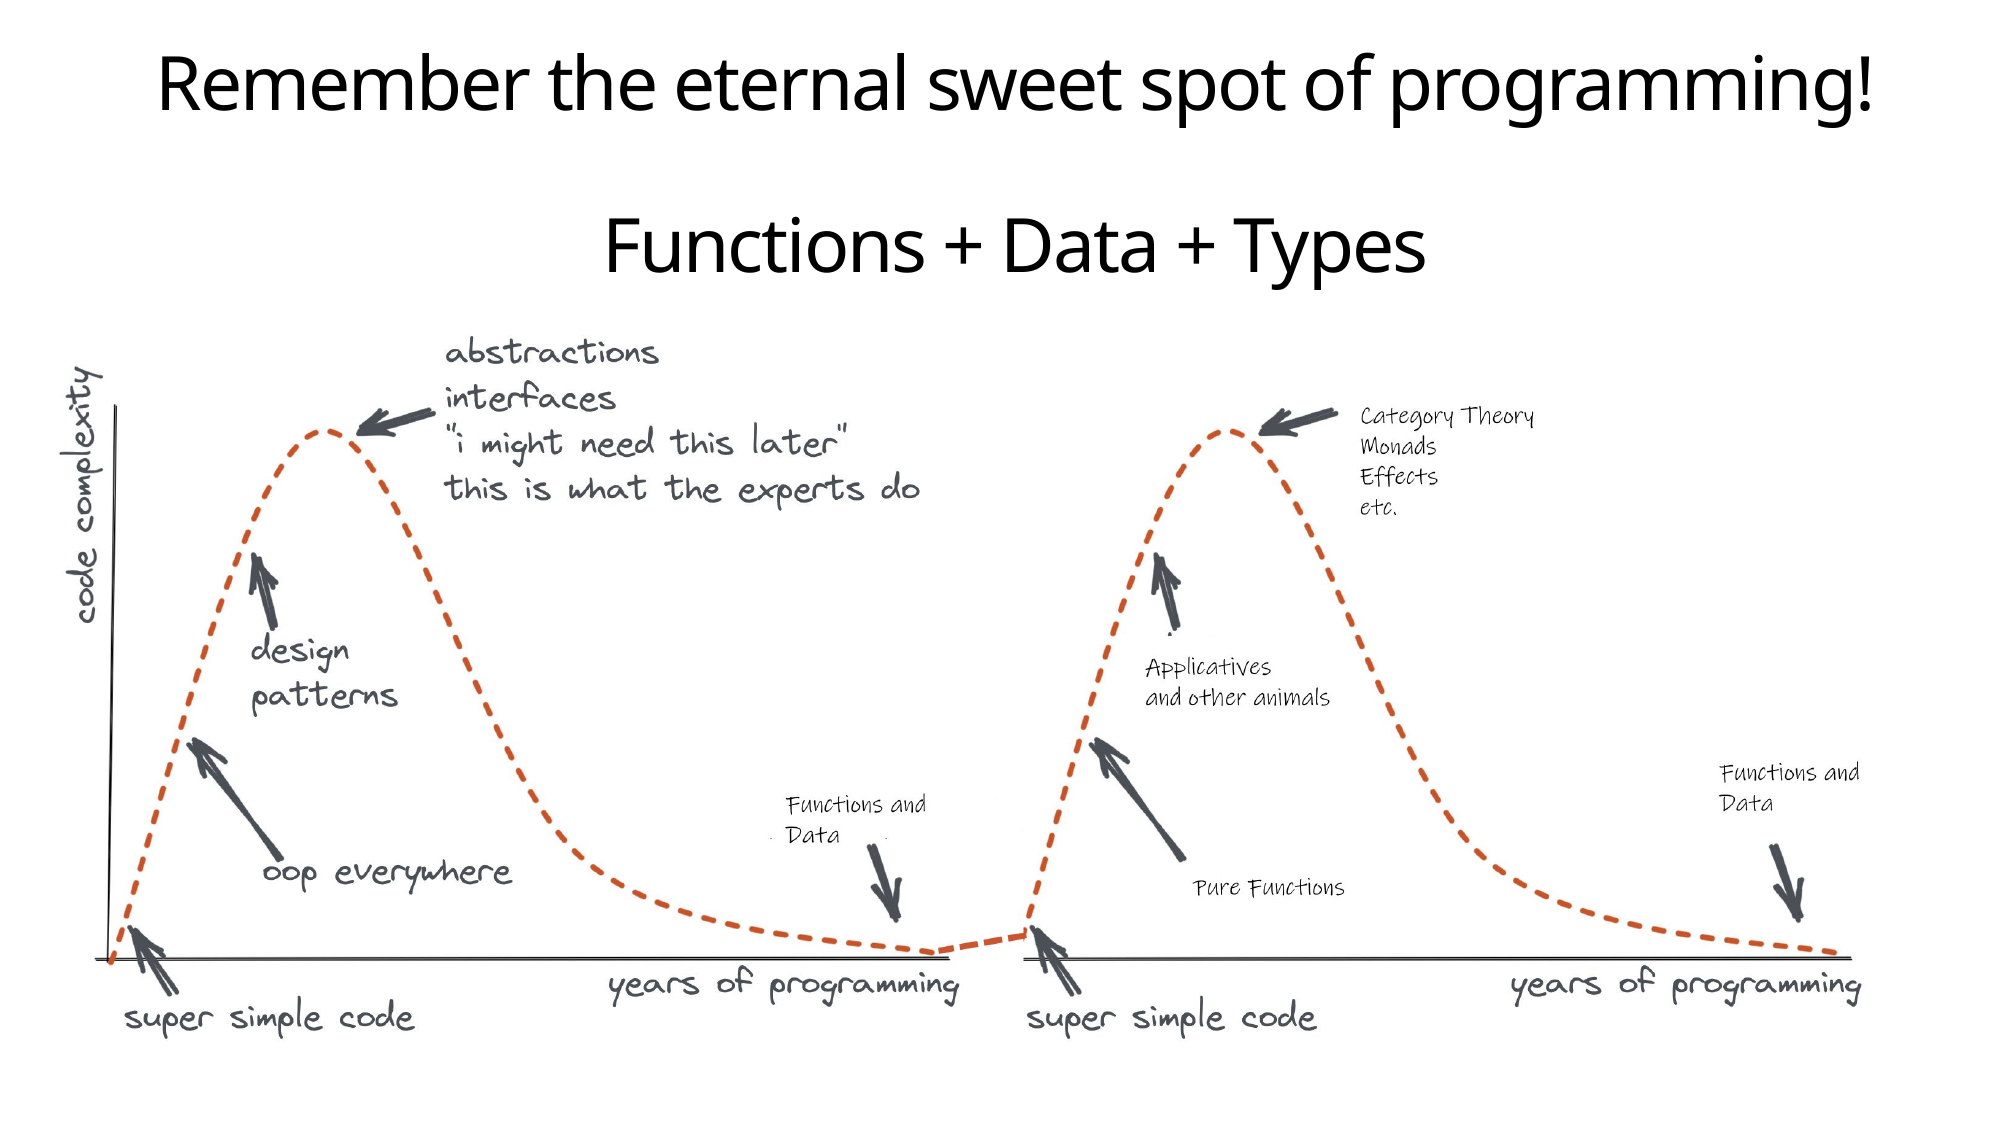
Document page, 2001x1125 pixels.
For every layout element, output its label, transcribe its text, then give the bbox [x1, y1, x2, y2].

picture [36, 300, 2000, 1081]
title Remember the eternal sweet spot of programming! Functions + Data + Types [98, 46, 1933, 297]
